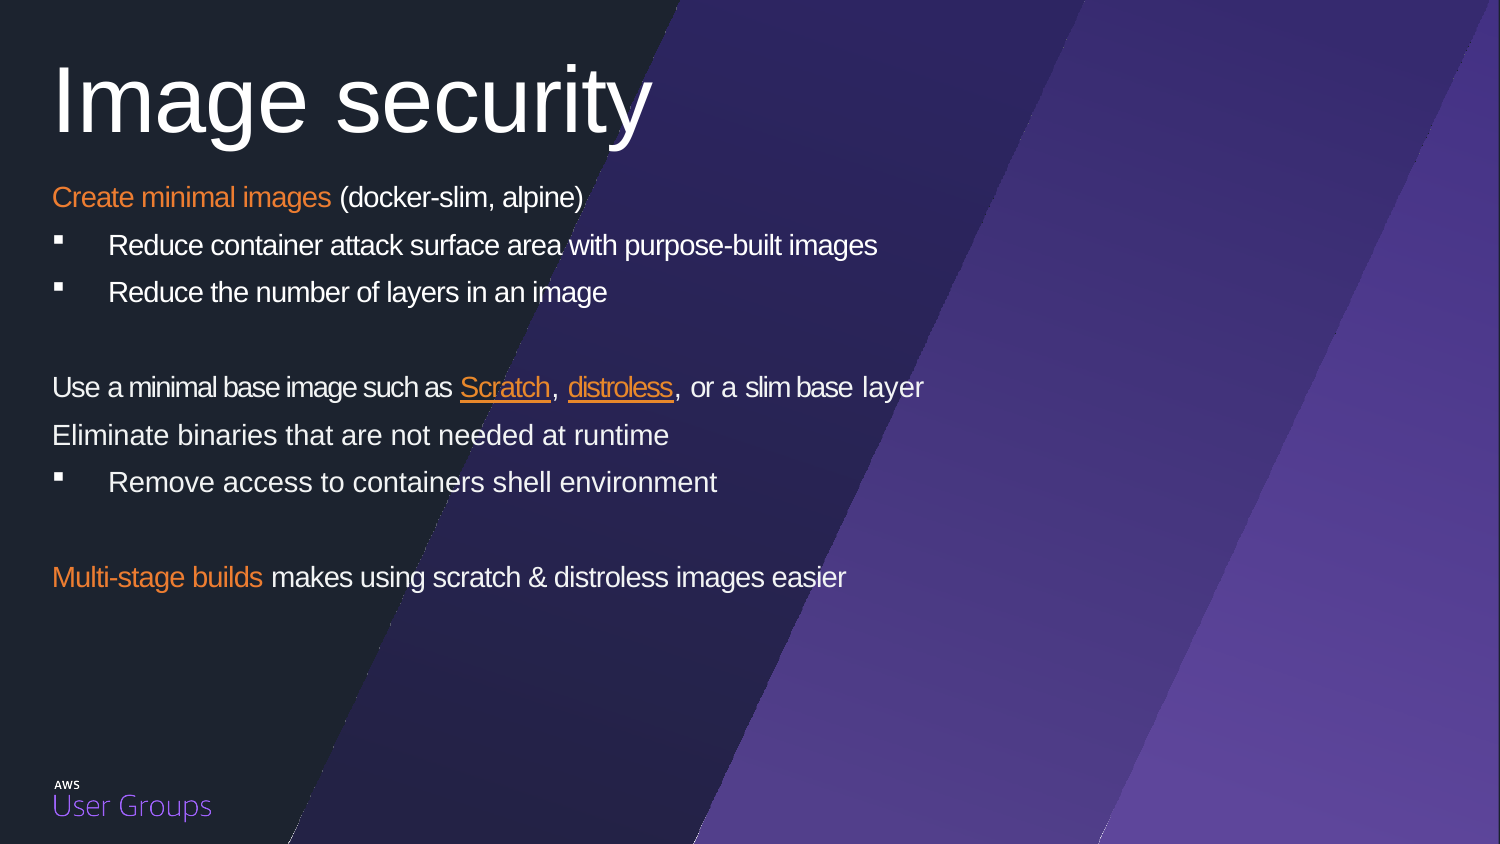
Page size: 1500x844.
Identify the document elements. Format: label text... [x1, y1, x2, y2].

picture [33, 774, 230, 843]
text_box Create minimal images (docker-slim, alpine) Reduce container attack surface area with purpose-built images Reduce the number of layers in an image Use a minimal base image such as Scratch, distroless, or a slim base layer Eliminate binaries that are not needed at runtime Remove access to containers shell environment Multi-stage builds makes using scratch & distroless images easier [50, 165, 1437, 654]
picture [288, 0, 1499, 844]
title Image security [50, 37, 1406, 180]
